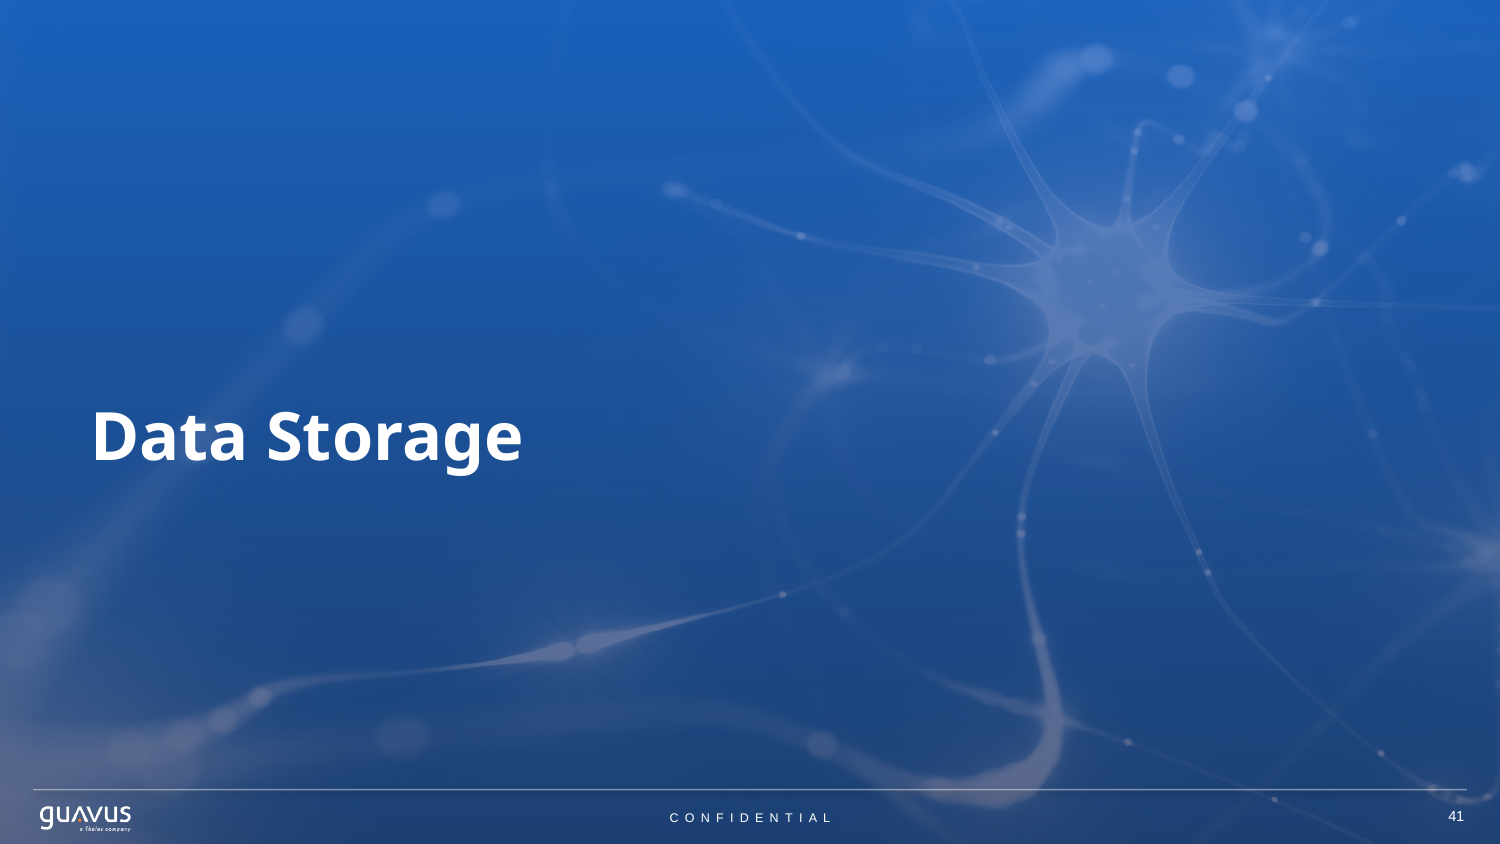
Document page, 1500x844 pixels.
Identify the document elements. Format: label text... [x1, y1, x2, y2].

title Data Storage [75, 388, 1349, 490]
picture [26, 796, 146, 841]
